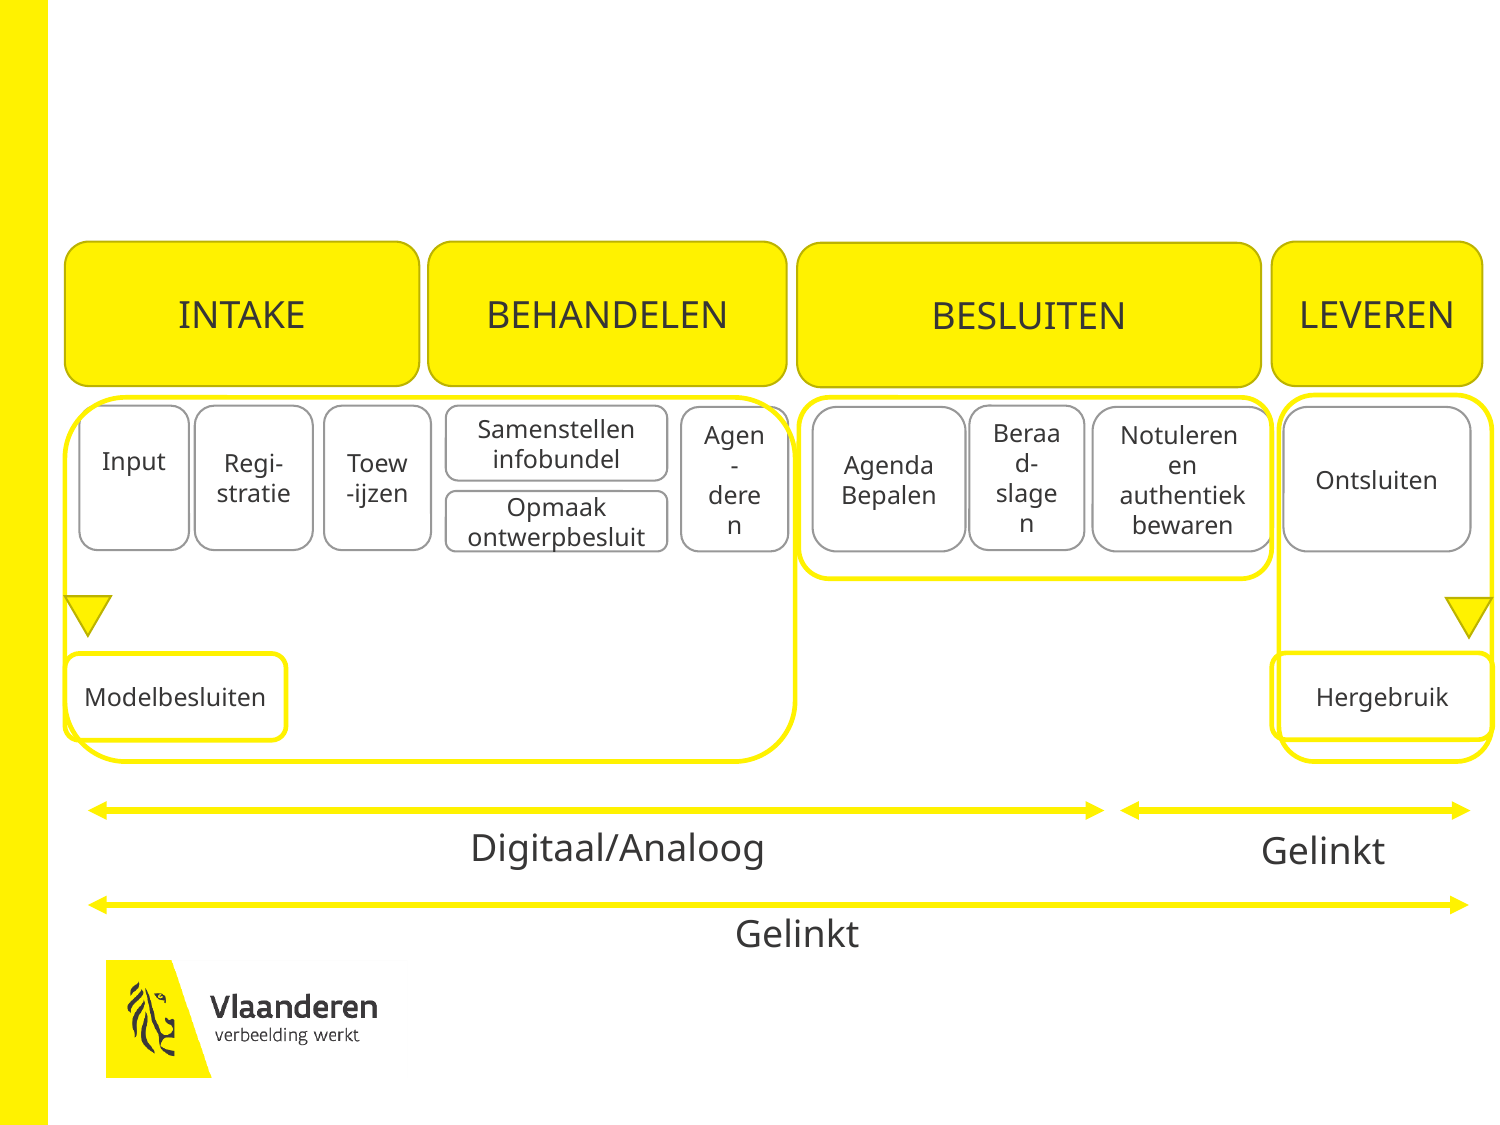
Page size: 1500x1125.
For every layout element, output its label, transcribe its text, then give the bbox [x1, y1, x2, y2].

text_box BEHANDELEN [427, 240, 788, 388]
text_box Modelbesluiten [63, 652, 288, 742]
text_box [797, 396, 1273, 580]
text_box Gelinkt [1246, 819, 1407, 880]
text_box [1444, 596, 1494, 640]
text_box INTAKE [63, 240, 421, 388]
text_box Hergebruik [1270, 651, 1494, 741]
text_box LEVEREN [1270, 240, 1484, 388]
text_box [1280, 735, 1492, 763]
text_box BESLUITEN [796, 241, 1263, 389]
text_box Gelinkt [720, 906, 881, 963]
text_box [63, 396, 797, 763]
picture [106, 960, 408, 1078]
text_box [63, 595, 113, 638]
text_box [1277, 393, 1493, 660]
text_box Agen- deren [768, 405, 790, 429]
text_box Digitaal/Analoog [455, 816, 787, 877]
